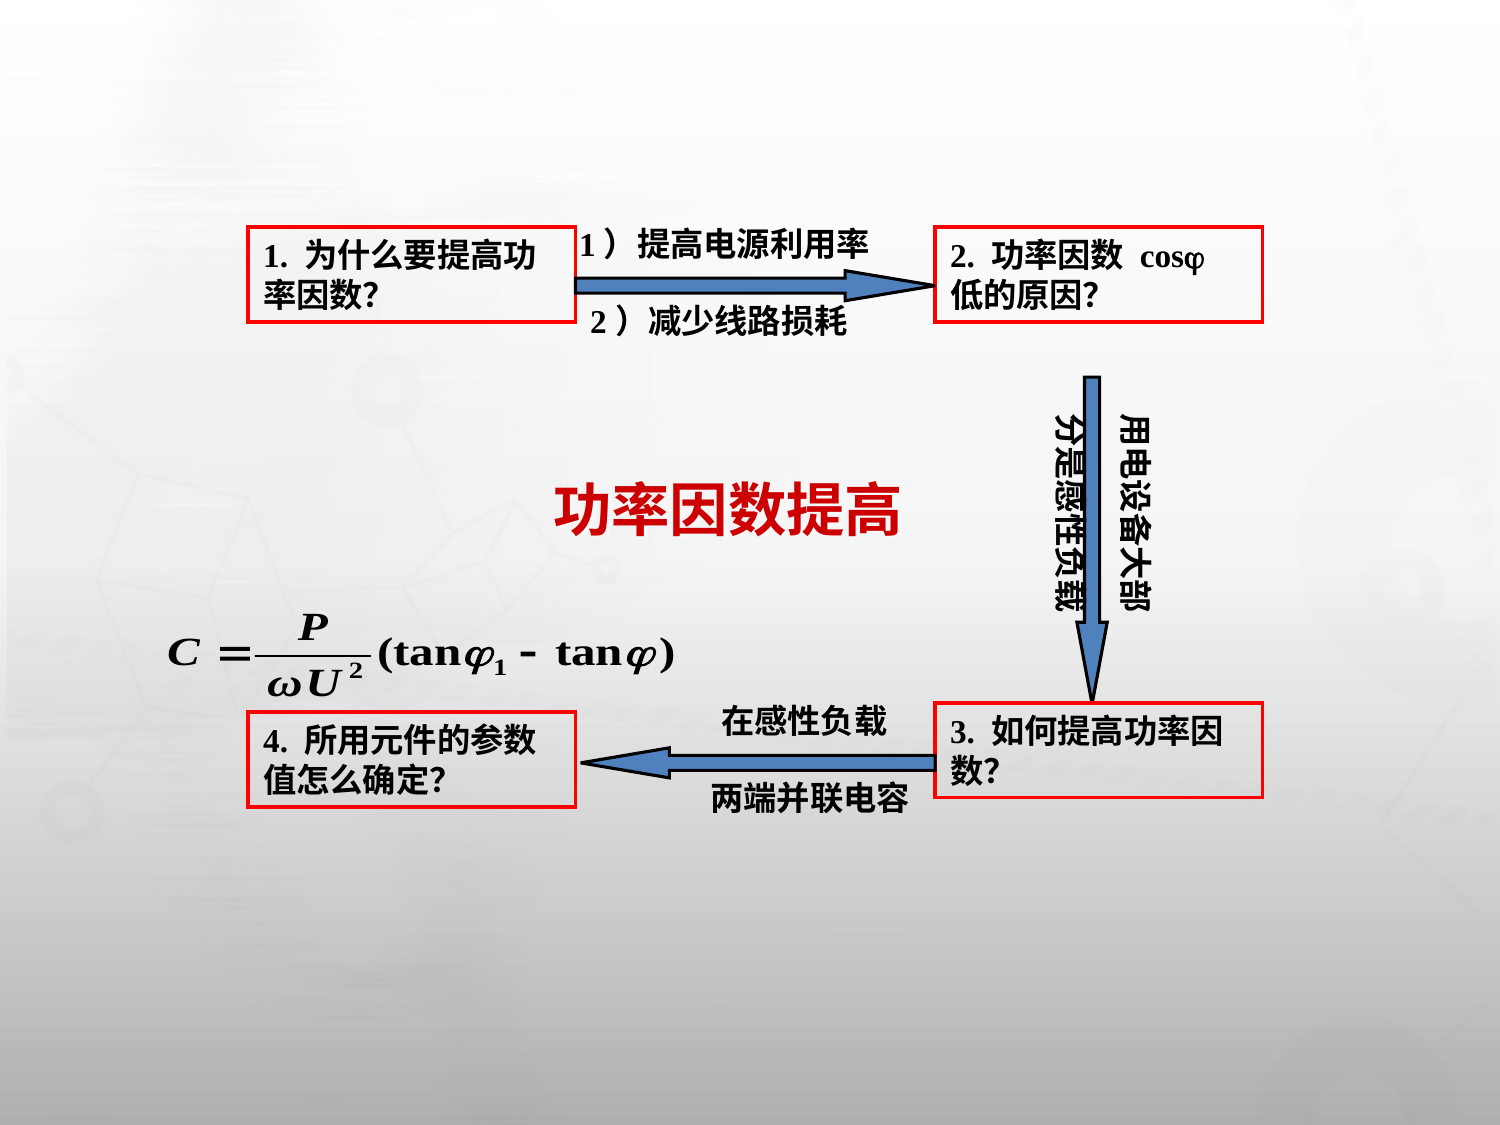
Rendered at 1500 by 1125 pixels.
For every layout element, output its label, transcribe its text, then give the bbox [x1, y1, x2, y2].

text_box 2. 功率因数 cos 低的原因？ [1050, 227, 1263, 322]
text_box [580, 692, 1034, 826]
text_box 4. 所用元件的参数值怎么确定？ [248, 724, 574, 807]
text_box 1. 为什么要提高功率因数？ [248, 227, 559, 322]
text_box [1027, 376, 1165, 705]
picture [0, 0, 1500, 1125]
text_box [563, 215, 1045, 349]
text_box 功率因数提高 [477, 450, 980, 567]
text_box 3. 如何提高功率因数？ [1040, 703, 1263, 798]
